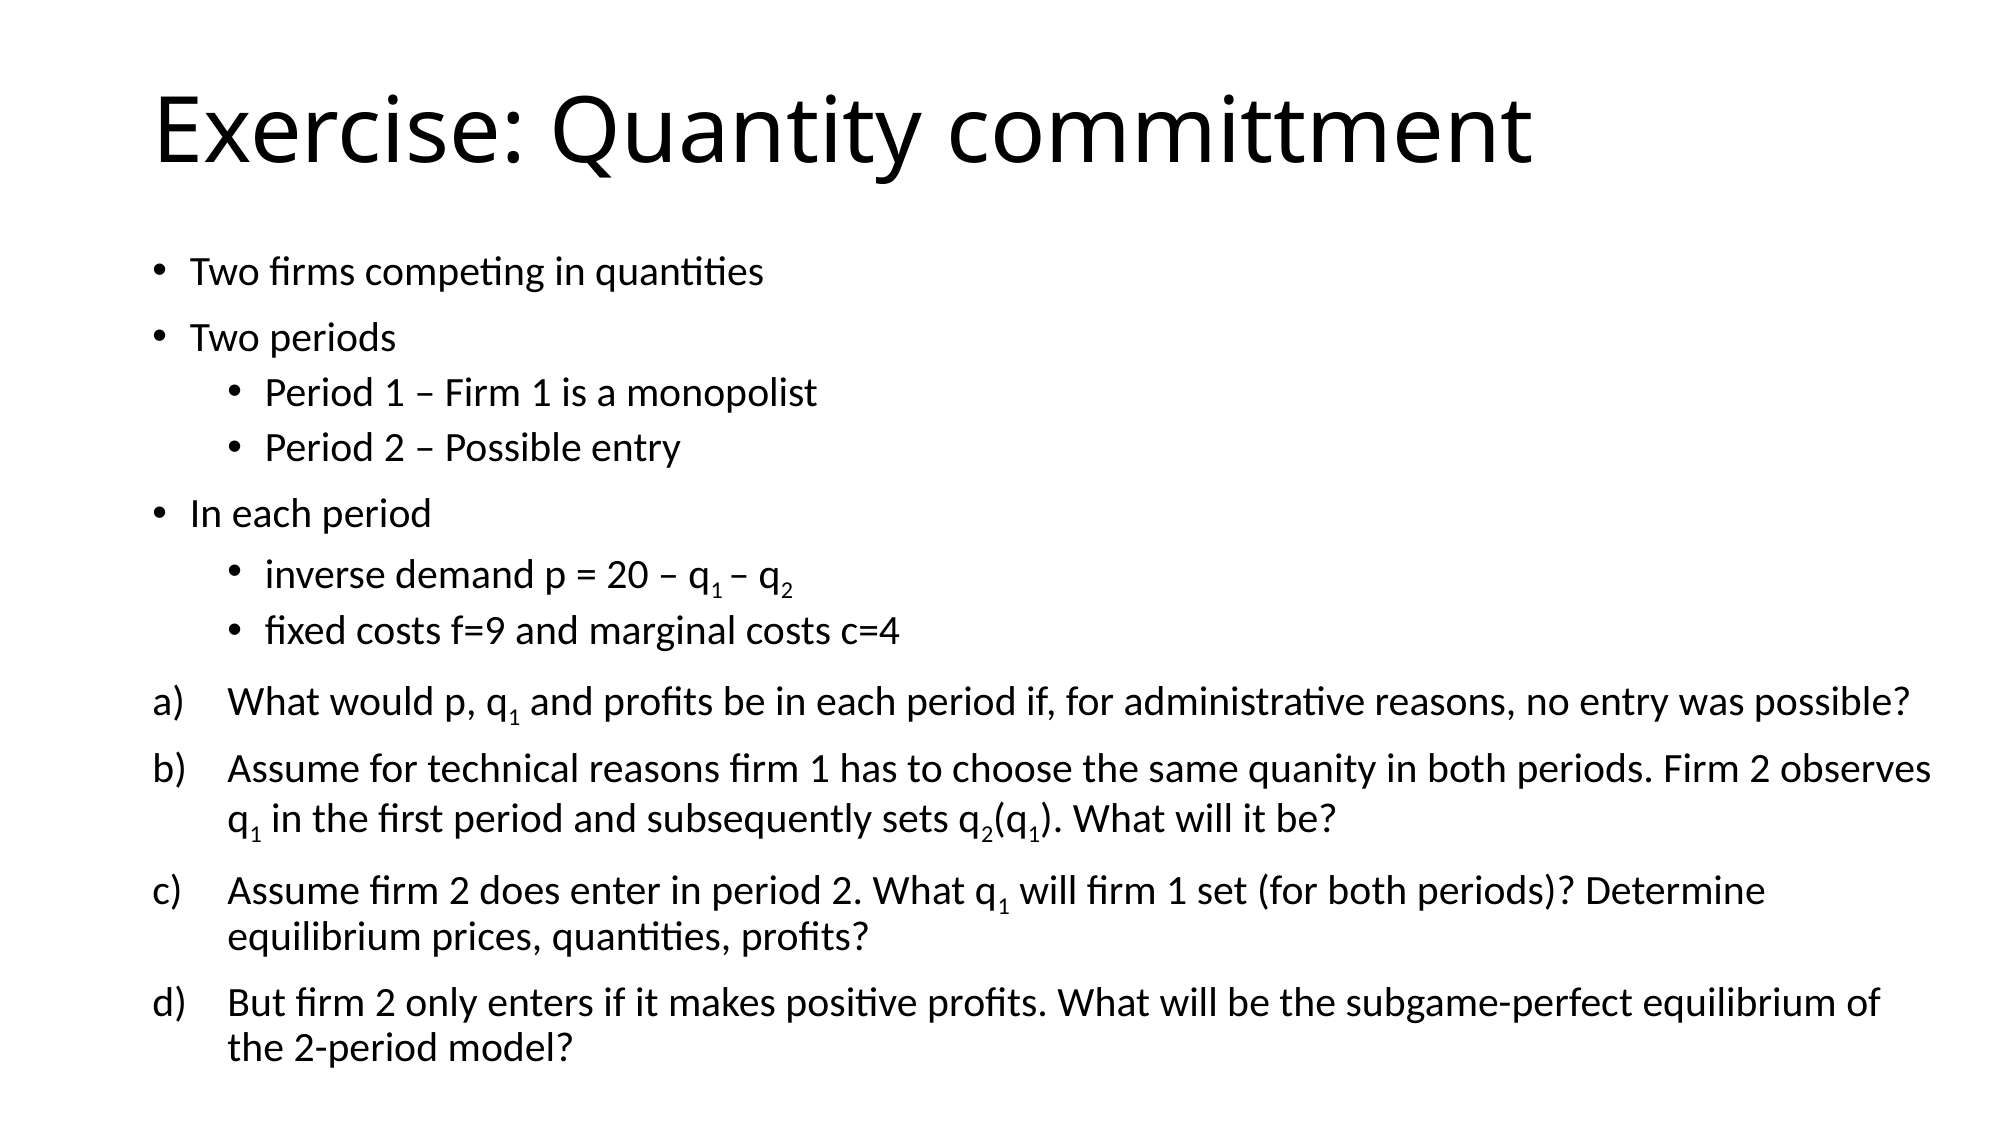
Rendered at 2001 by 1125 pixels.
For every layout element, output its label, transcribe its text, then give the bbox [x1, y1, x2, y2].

list Two firms competing in quantities Two periods Period 1 – Firm 1 is a monopolist Period 2 – Possible entry In each period inverse demand p = 20 – q1 – q2 fixed costs f=9 and marginal costs c=4 What would p, q1 and profits be in each period if, for administrative reasons, no entry was possible? Assume for technical reasons firm 1 has to choose the same quanity in both periods. Firm 2 observes q1 in the first period and subsequently sets q2(q1). What will it be? Assume firm 2 does enter in period 2. What q1 will firm 1 set (for both periods)? Determine equilibrium prices, quantities, profits? But firm 2 only enters if it makes positive profits. What will be the subgame-perfect equilibrium of the 2-period model? [137, 241, 1958, 1101]
title Exercise: Quantity committment [137, 24, 1863, 241]
